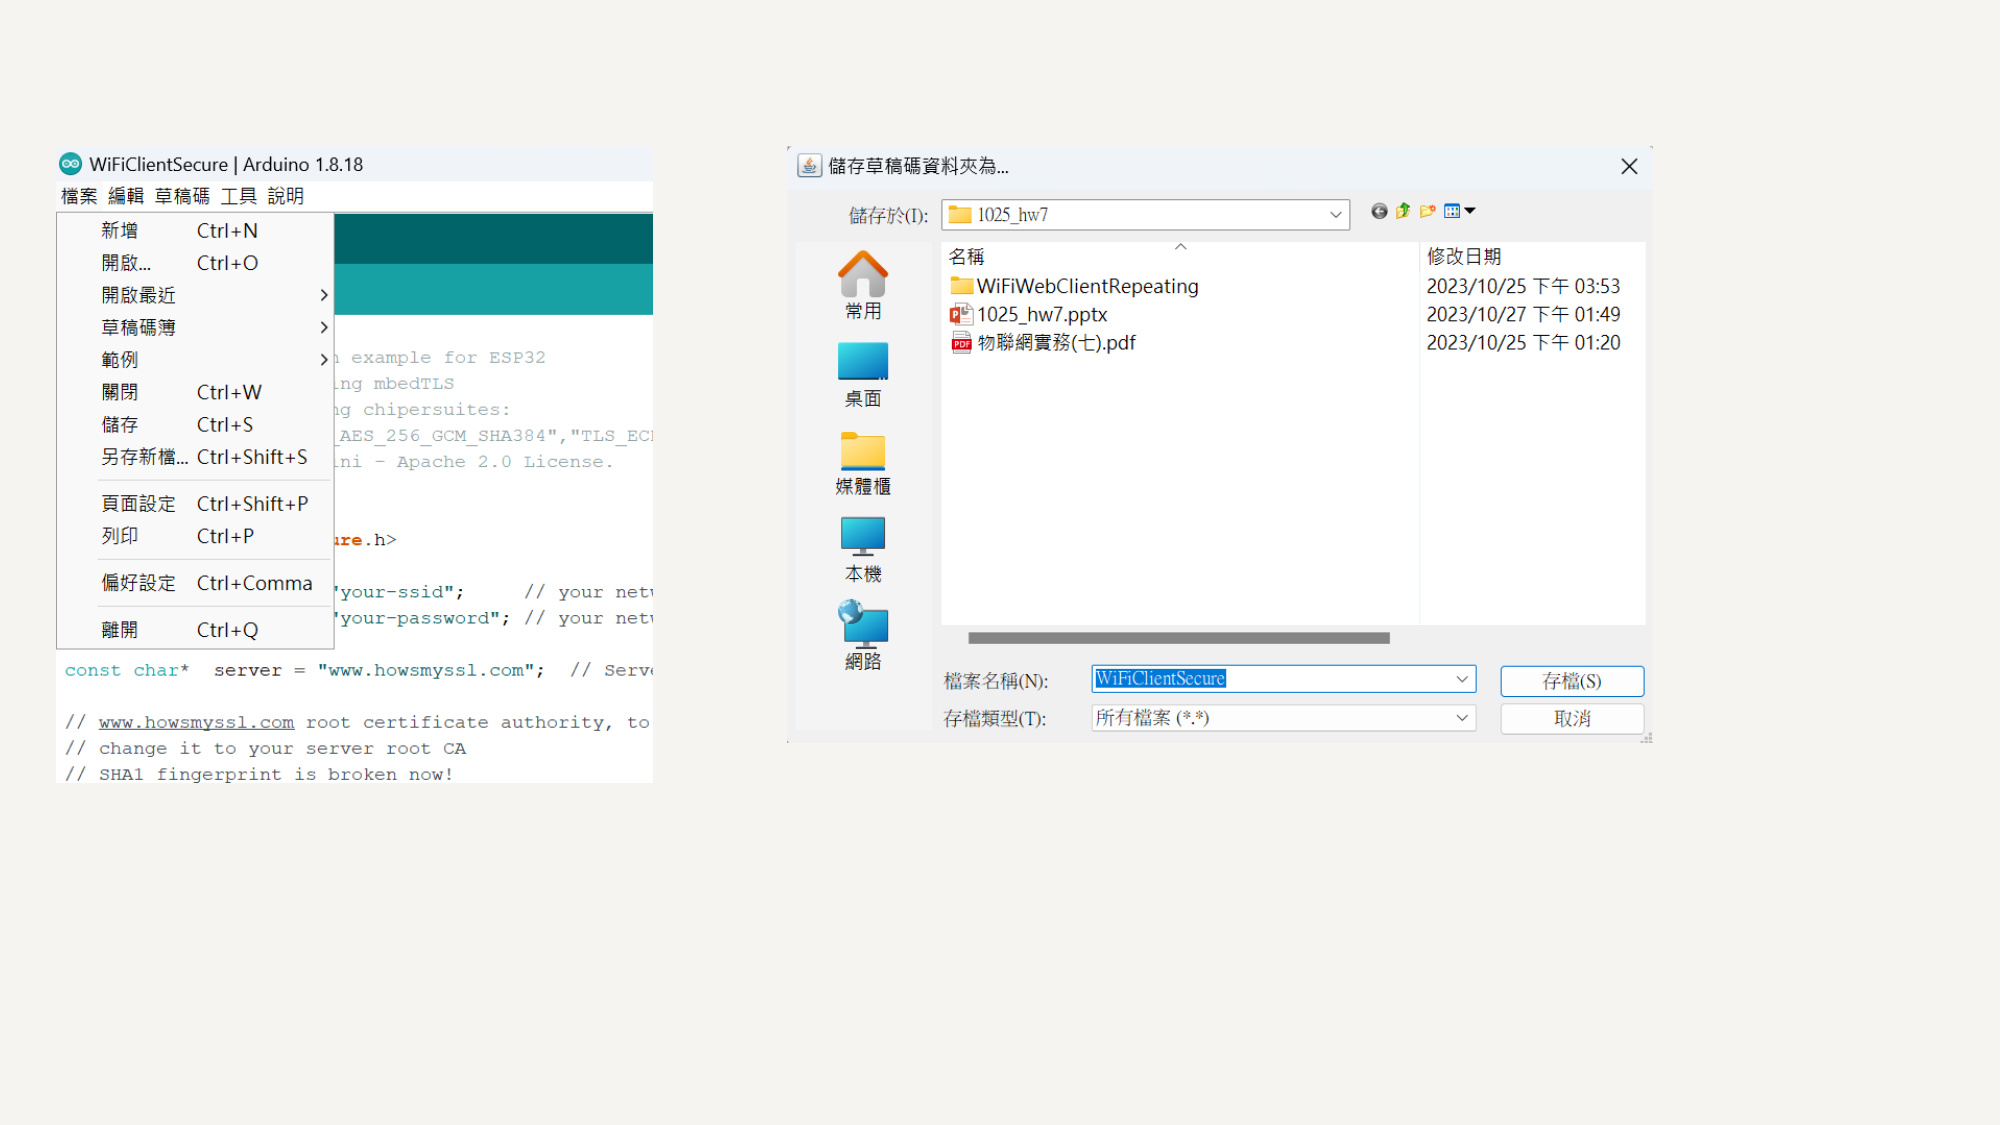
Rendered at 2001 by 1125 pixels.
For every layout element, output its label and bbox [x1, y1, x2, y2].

text_box [0, 0, 2000, 1125]
picture [787, 146, 1653, 743]
picture [56, 146, 653, 783]
